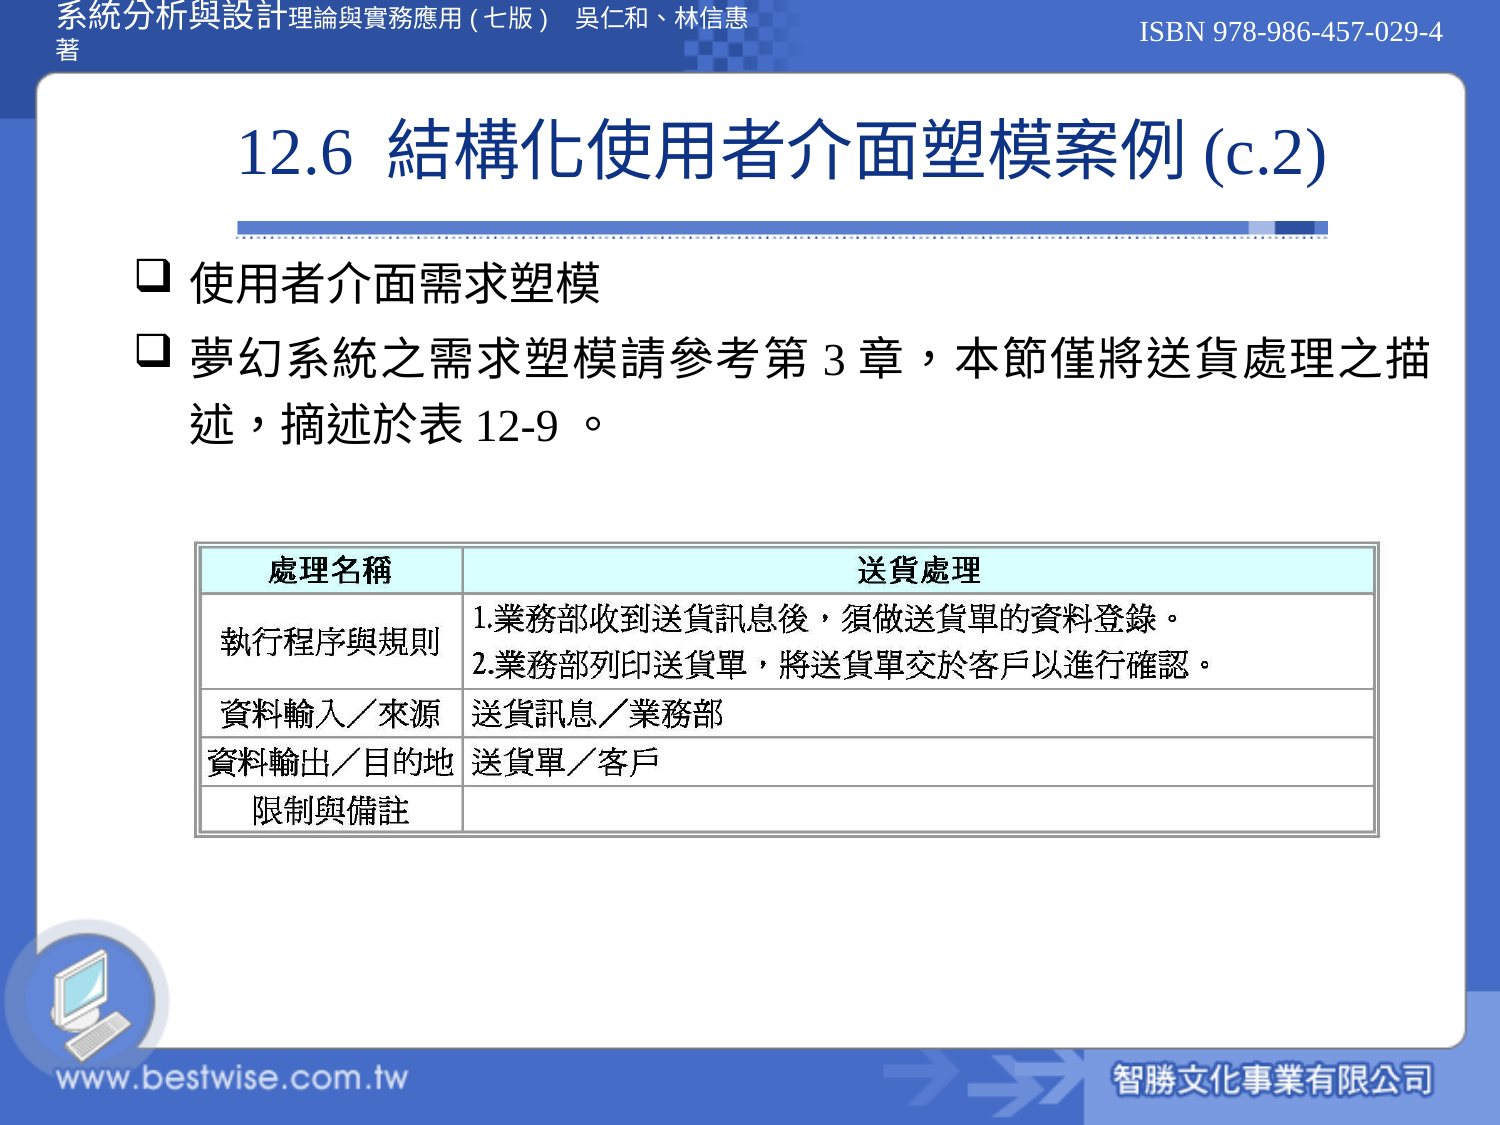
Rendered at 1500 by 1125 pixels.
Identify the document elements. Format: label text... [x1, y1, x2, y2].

list 使用者介面需求塑模 夢幻系統之需求塑模請參考第3章，本節僅將送貨處理之描述，摘述於表12-9。 [117, 235, 1447, 622]
picture [195, 0, 206, 19]
picture [0, 0, 1500, 1125]
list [170, 526, 1400, 848]
title 12.6 結構化使用者介面塑模案例(c.2) [177, 73, 1388, 222]
